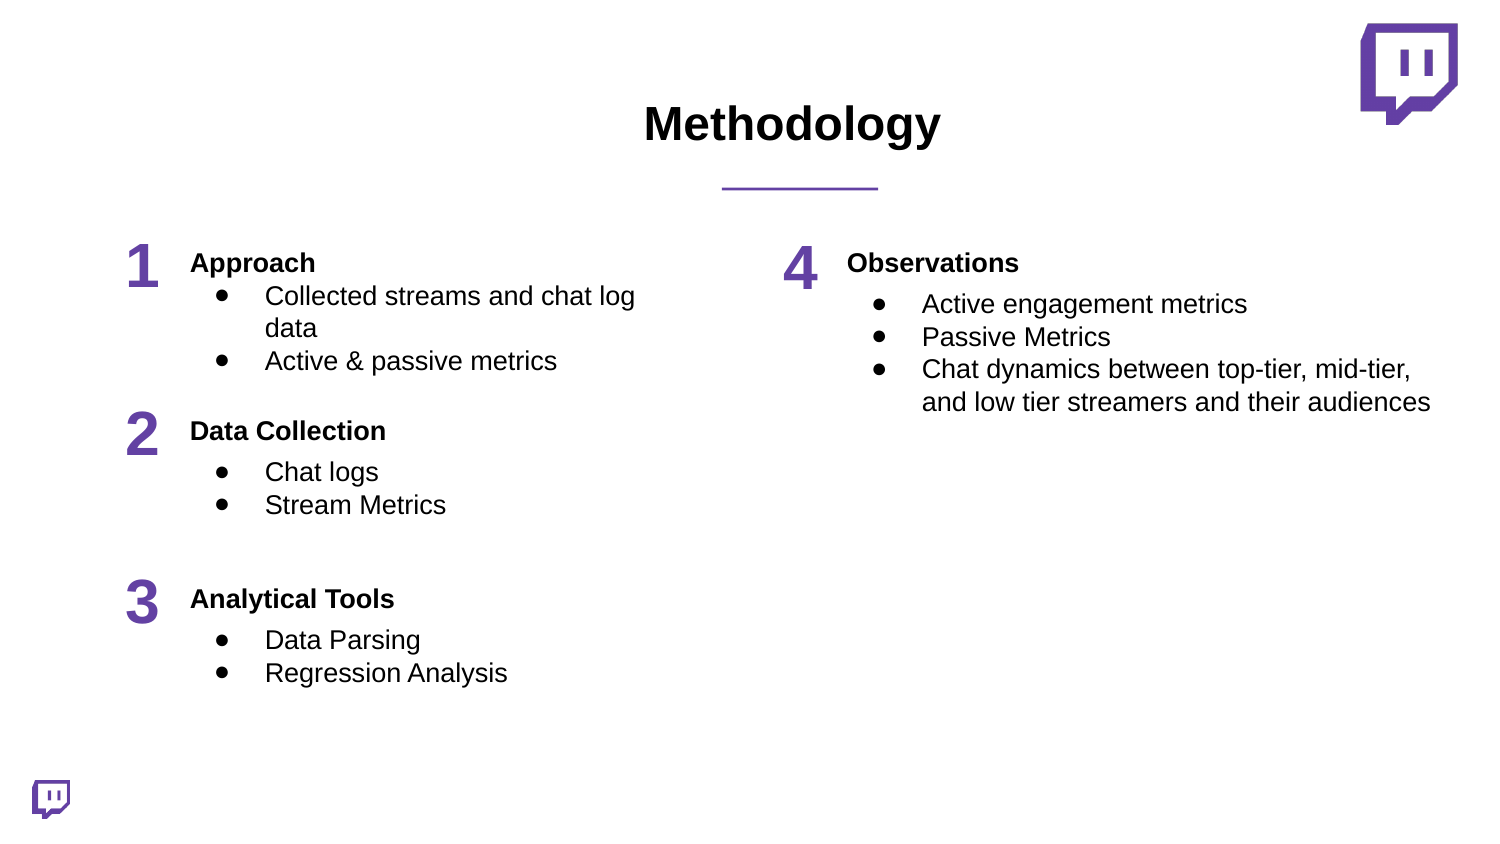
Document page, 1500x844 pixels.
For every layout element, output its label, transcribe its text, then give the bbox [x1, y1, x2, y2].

text_box Observations Active engagement metrics Passive Metrics Chat dynamics between top-tier, mid-tier, and low tier streamers and their audiences [846, 235, 1435, 417]
picture [32, 780, 70, 819]
text_box 2 [125, 392, 163, 469]
title Methodology [422, 91, 1164, 234]
text_box [721, 187, 879, 191]
text_box 3 [125, 560, 163, 637]
text_box Analytical Tools Data Parsing Regression Analysis [189, 571, 667, 688]
text_box Data Collection Chat logs Stream Metrics [189, 403, 668, 520]
text_box 4 [783, 226, 820, 302]
text_box Approach Collected streams and chat log data Active & passive metrics [189, 235, 679, 376]
text_box 1 [125, 224, 163, 301]
picture [1342, 6, 1475, 140]
